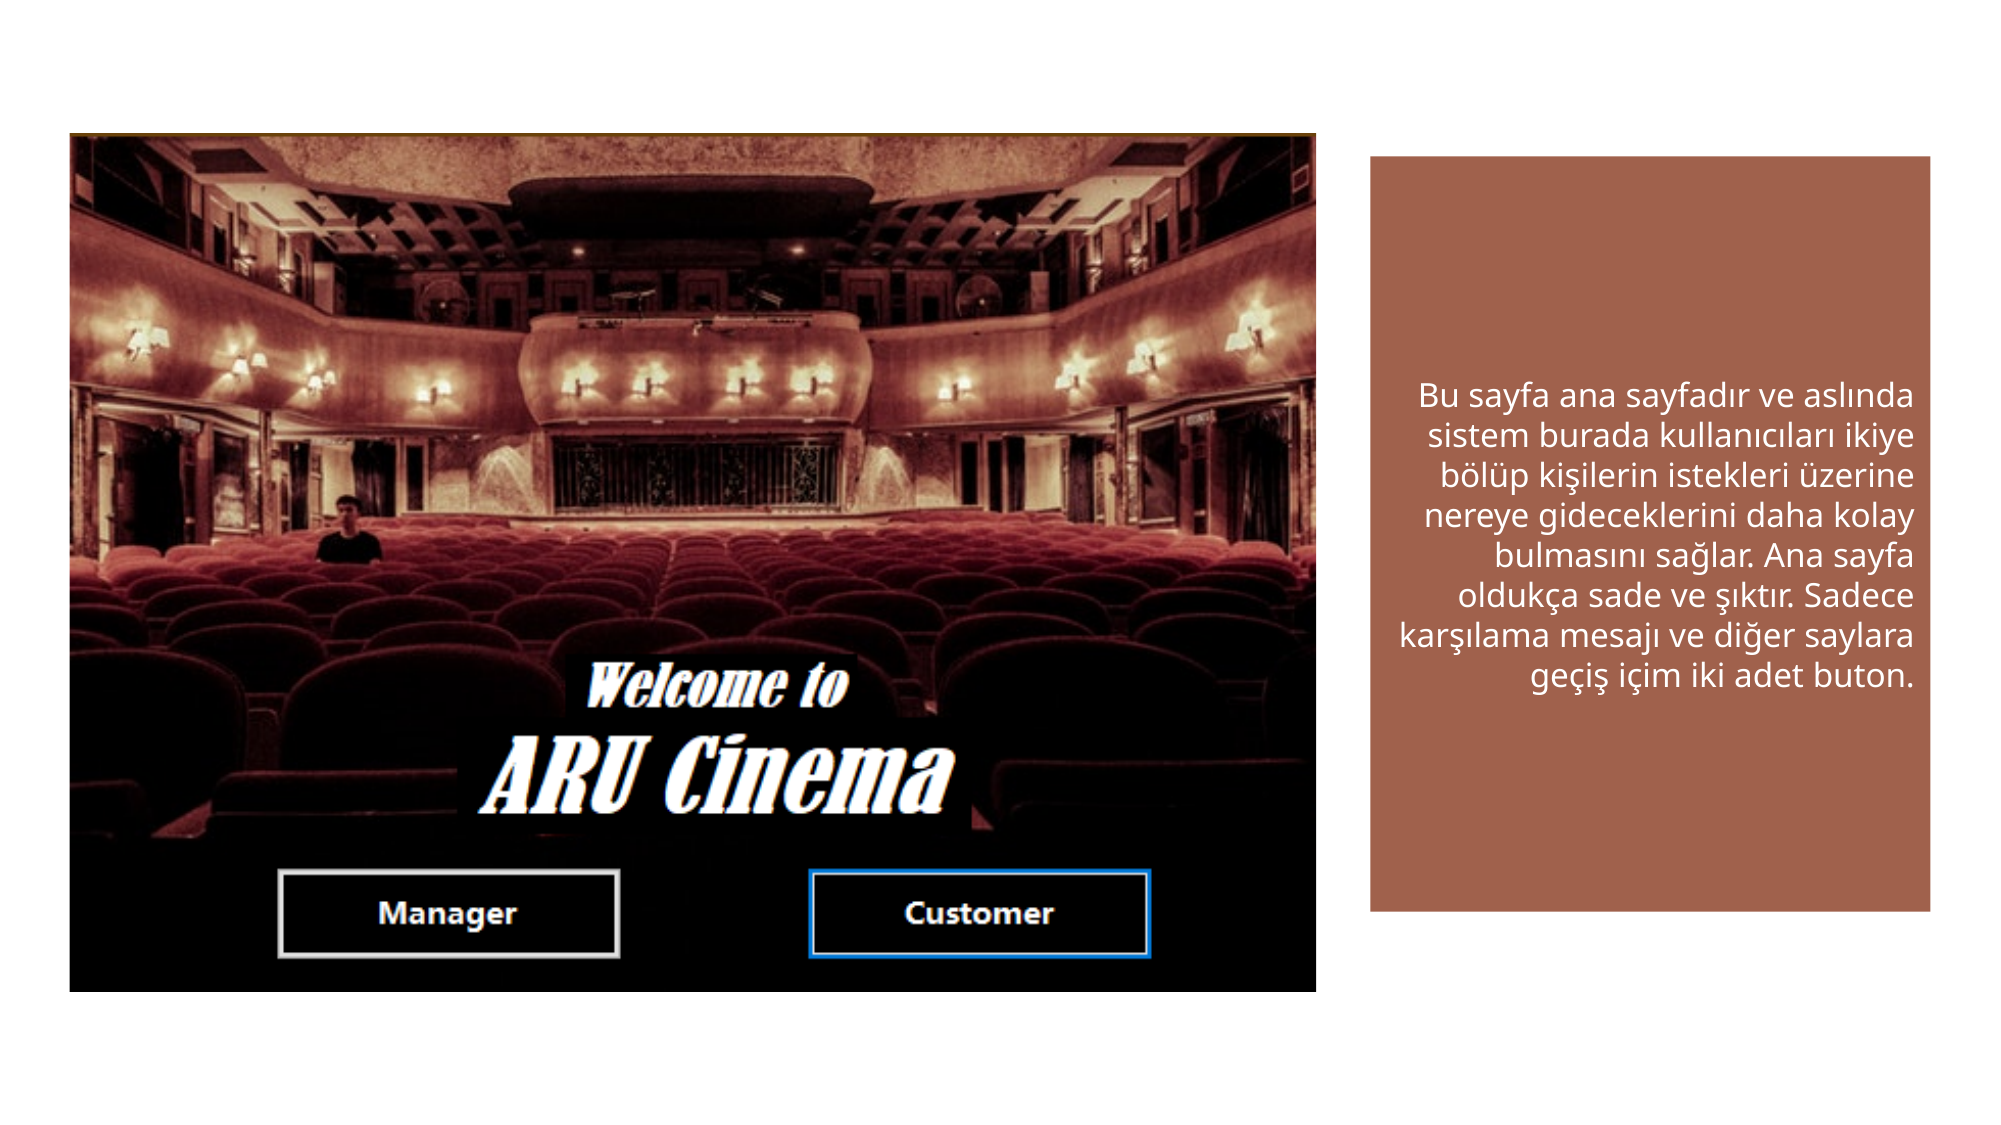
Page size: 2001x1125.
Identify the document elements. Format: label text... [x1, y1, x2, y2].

text_box Bu sayfa ana sayfadır ve aslında sistem burada kullanıcıları ikiye bölüp kişilerin istekleri üzerine nereye gideceklerini daha kolay bulmasını sağlar. Ana sayfa oldukça sade ve şıktır. Sadece karşılama mesajı ve diğer saylara geçiş içim iki adet buton. [1369, 155, 1931, 913]
picture [69, 133, 1317, 992]
